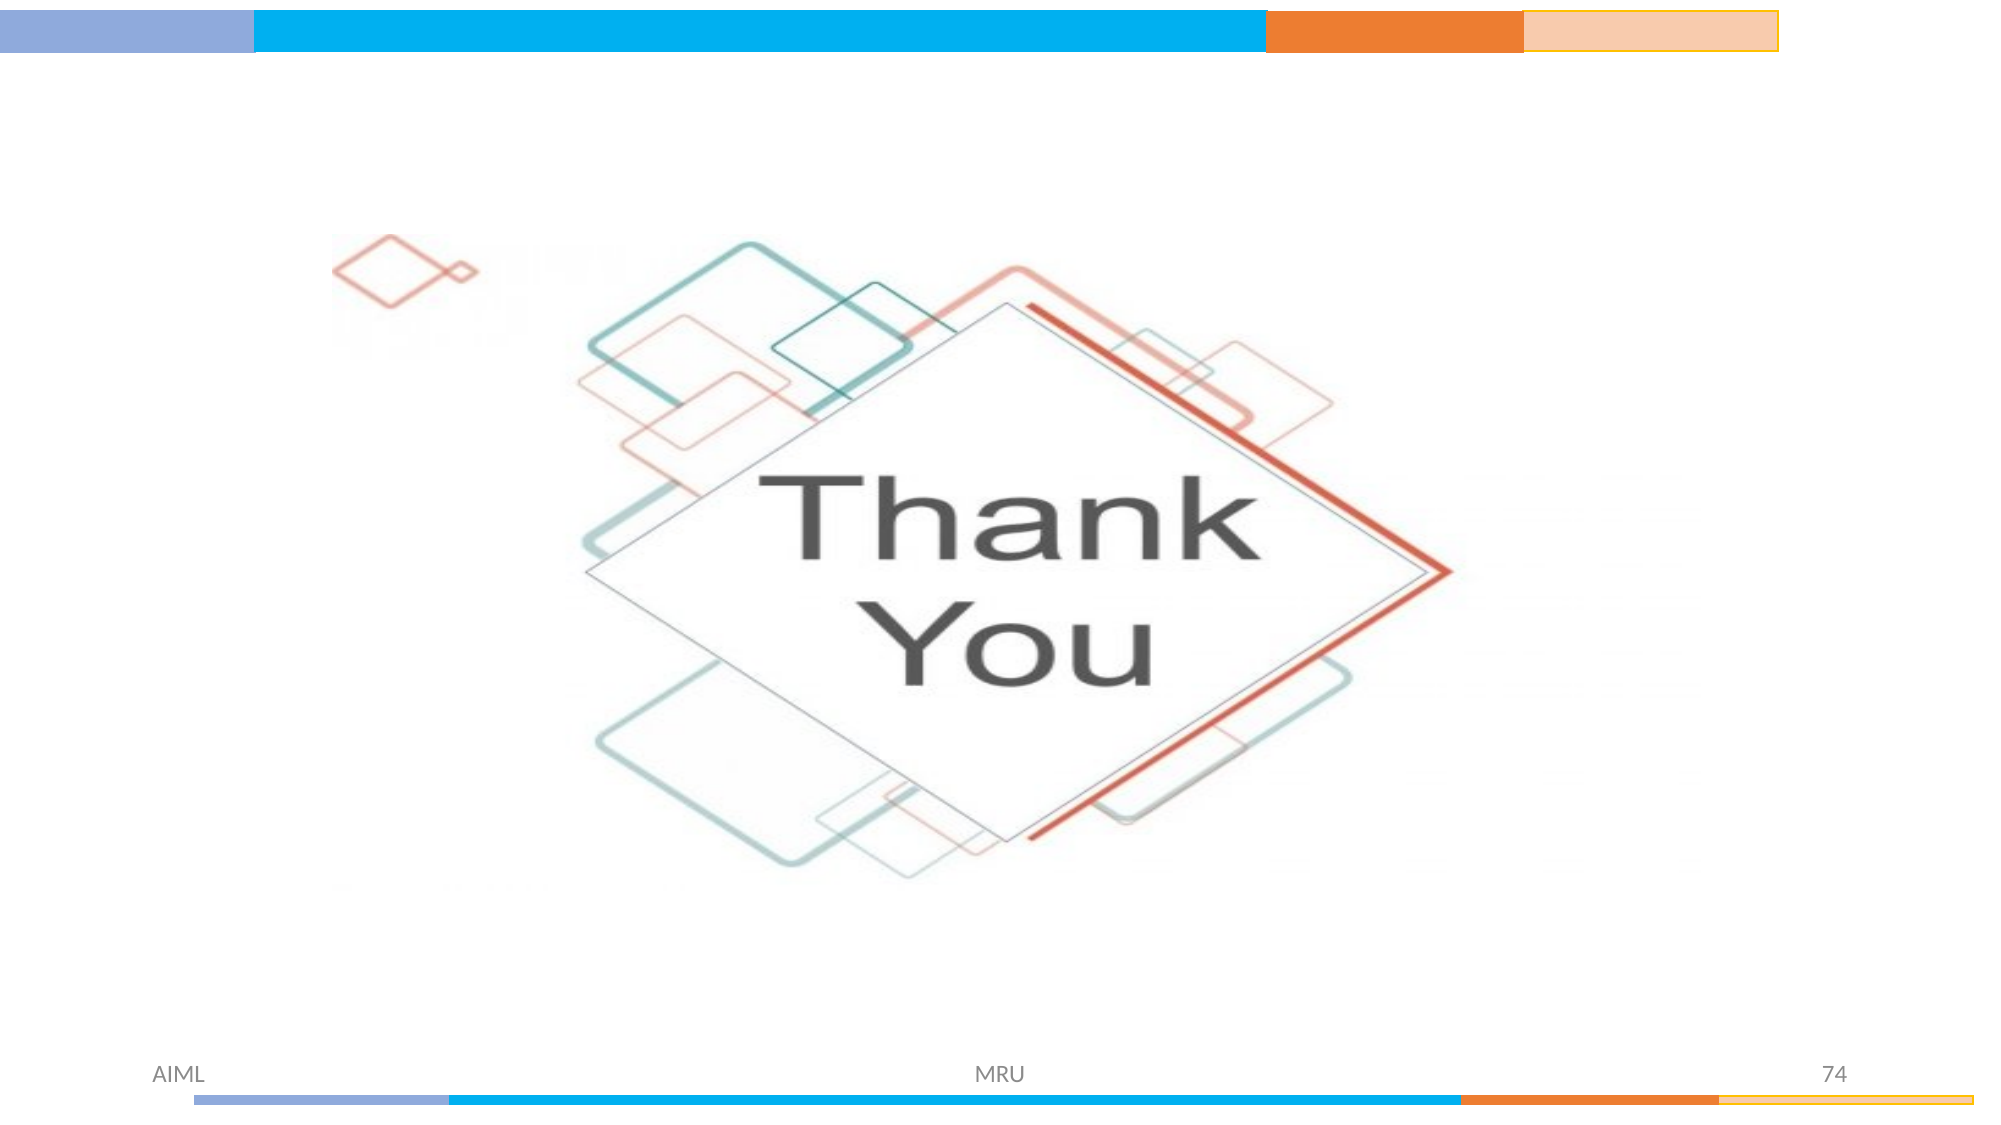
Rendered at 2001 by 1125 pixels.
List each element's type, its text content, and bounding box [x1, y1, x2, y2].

picture [332, 234, 1701, 891]
slide_number AIML [137, 1042, 588, 1103]
slide_number 74 [1412, 1042, 1863, 1103]
footer MRU [662, 1042, 1338, 1103]
